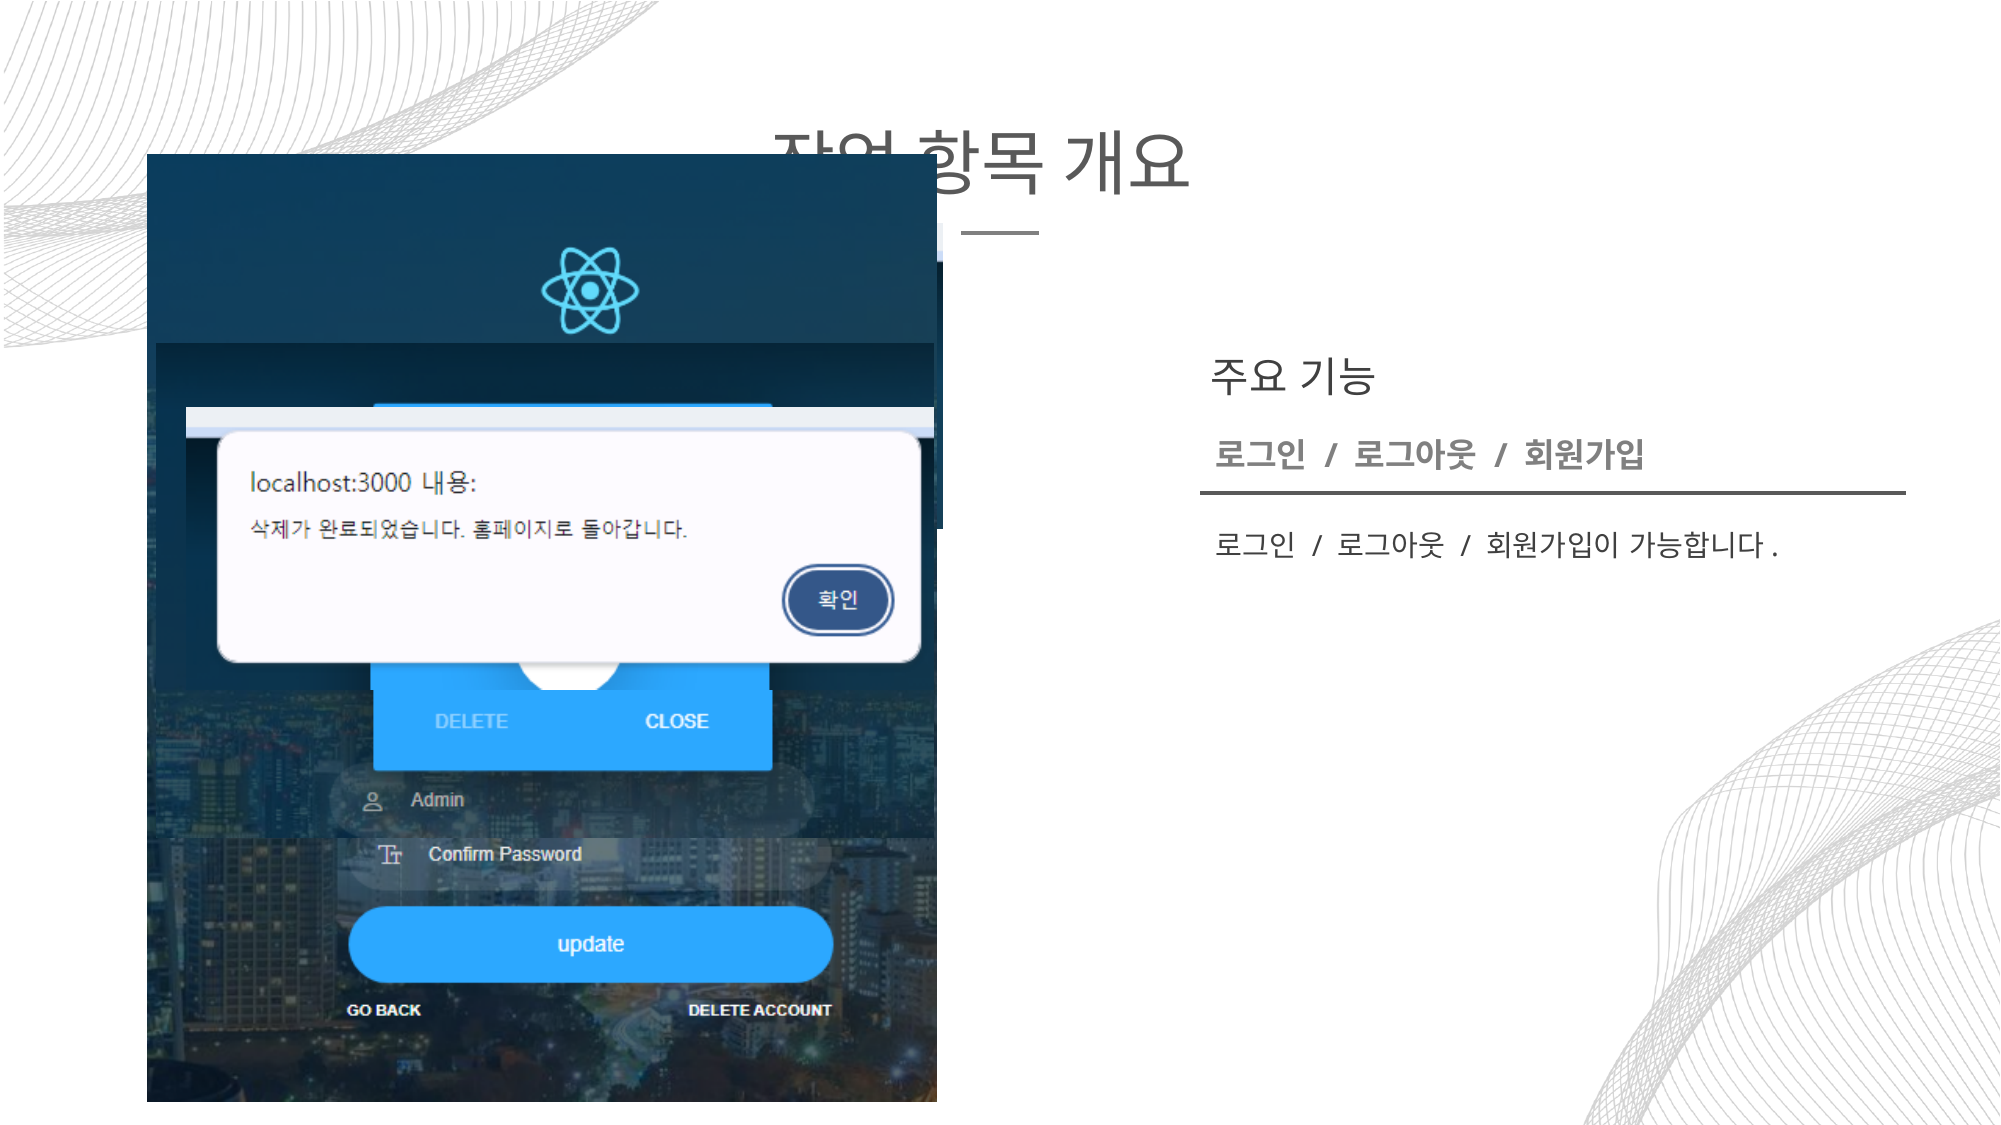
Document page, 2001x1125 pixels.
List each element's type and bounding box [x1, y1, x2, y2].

picture [147, 154, 943, 1102]
text_box [118, 111, 1907, 1032]
